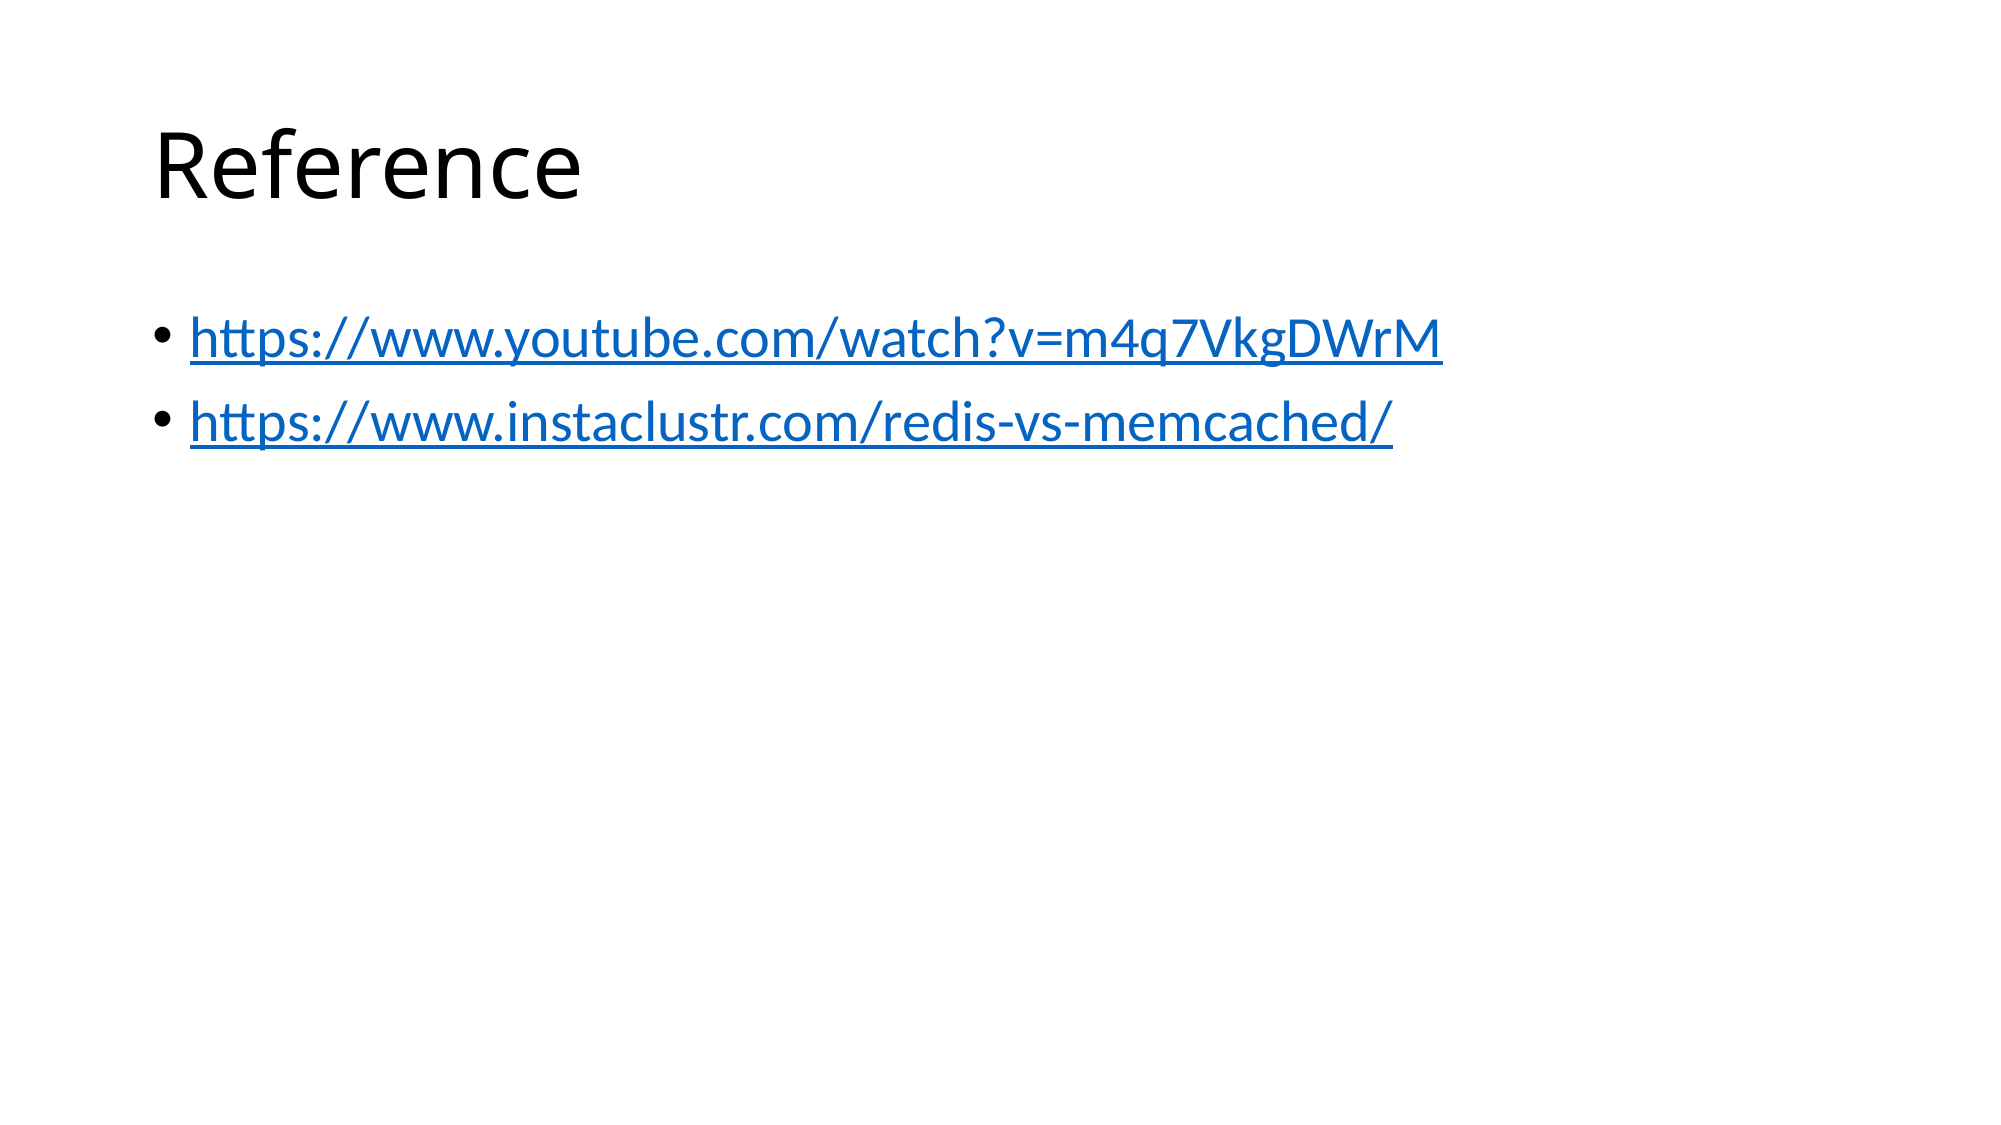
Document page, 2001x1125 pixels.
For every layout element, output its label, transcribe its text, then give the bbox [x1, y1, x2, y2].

list https://www.youtube.com/watch?v=m4q7VkgDWrM https://www.instaclustr.com/redis-vs-memcached/ [137, 299, 1863, 1014]
title Reference [137, 59, 1863, 278]
